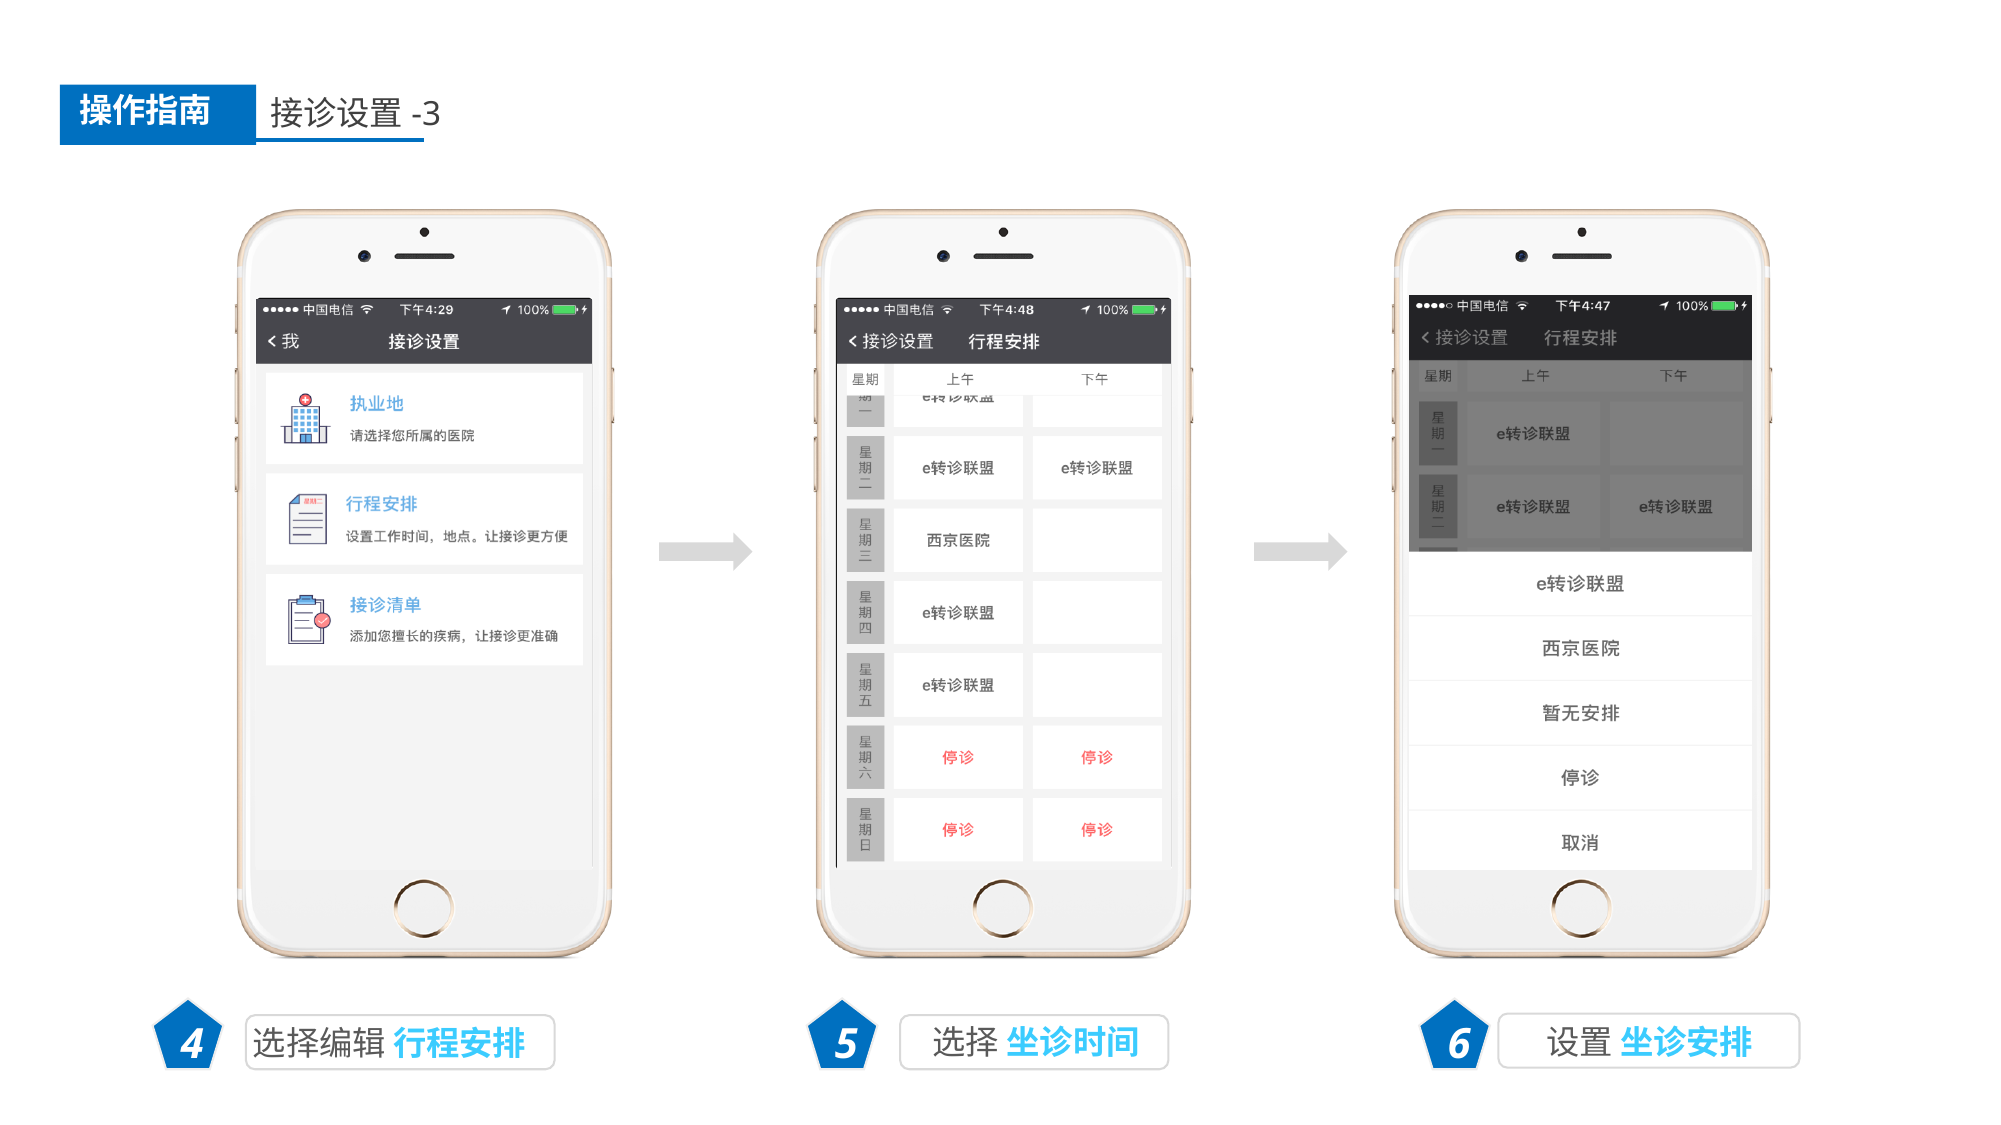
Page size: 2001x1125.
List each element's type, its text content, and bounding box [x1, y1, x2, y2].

picture [837, 299, 1171, 870]
text_box 5 [805, 997, 879, 1071]
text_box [234, 209, 1772, 960]
text_box [899, 1015, 1165, 1071]
text_box 选择 坐诊时间 [904, 1013, 1169, 1069]
text_box 选择编辑 行程安排 [237, 1015, 581, 1070]
text_box 4 [151, 997, 225, 1071]
text_box 设置 坐诊安排 [1498, 1013, 1801, 1069]
picture [256, 299, 593, 870]
text_box 操作指南 [64, 82, 278, 137]
text_box 6 [1417, 997, 1492, 1071]
text_box [59, 84, 257, 146]
picture [1409, 295, 1752, 870]
text_box 接诊设置-3 [255, 84, 456, 140]
